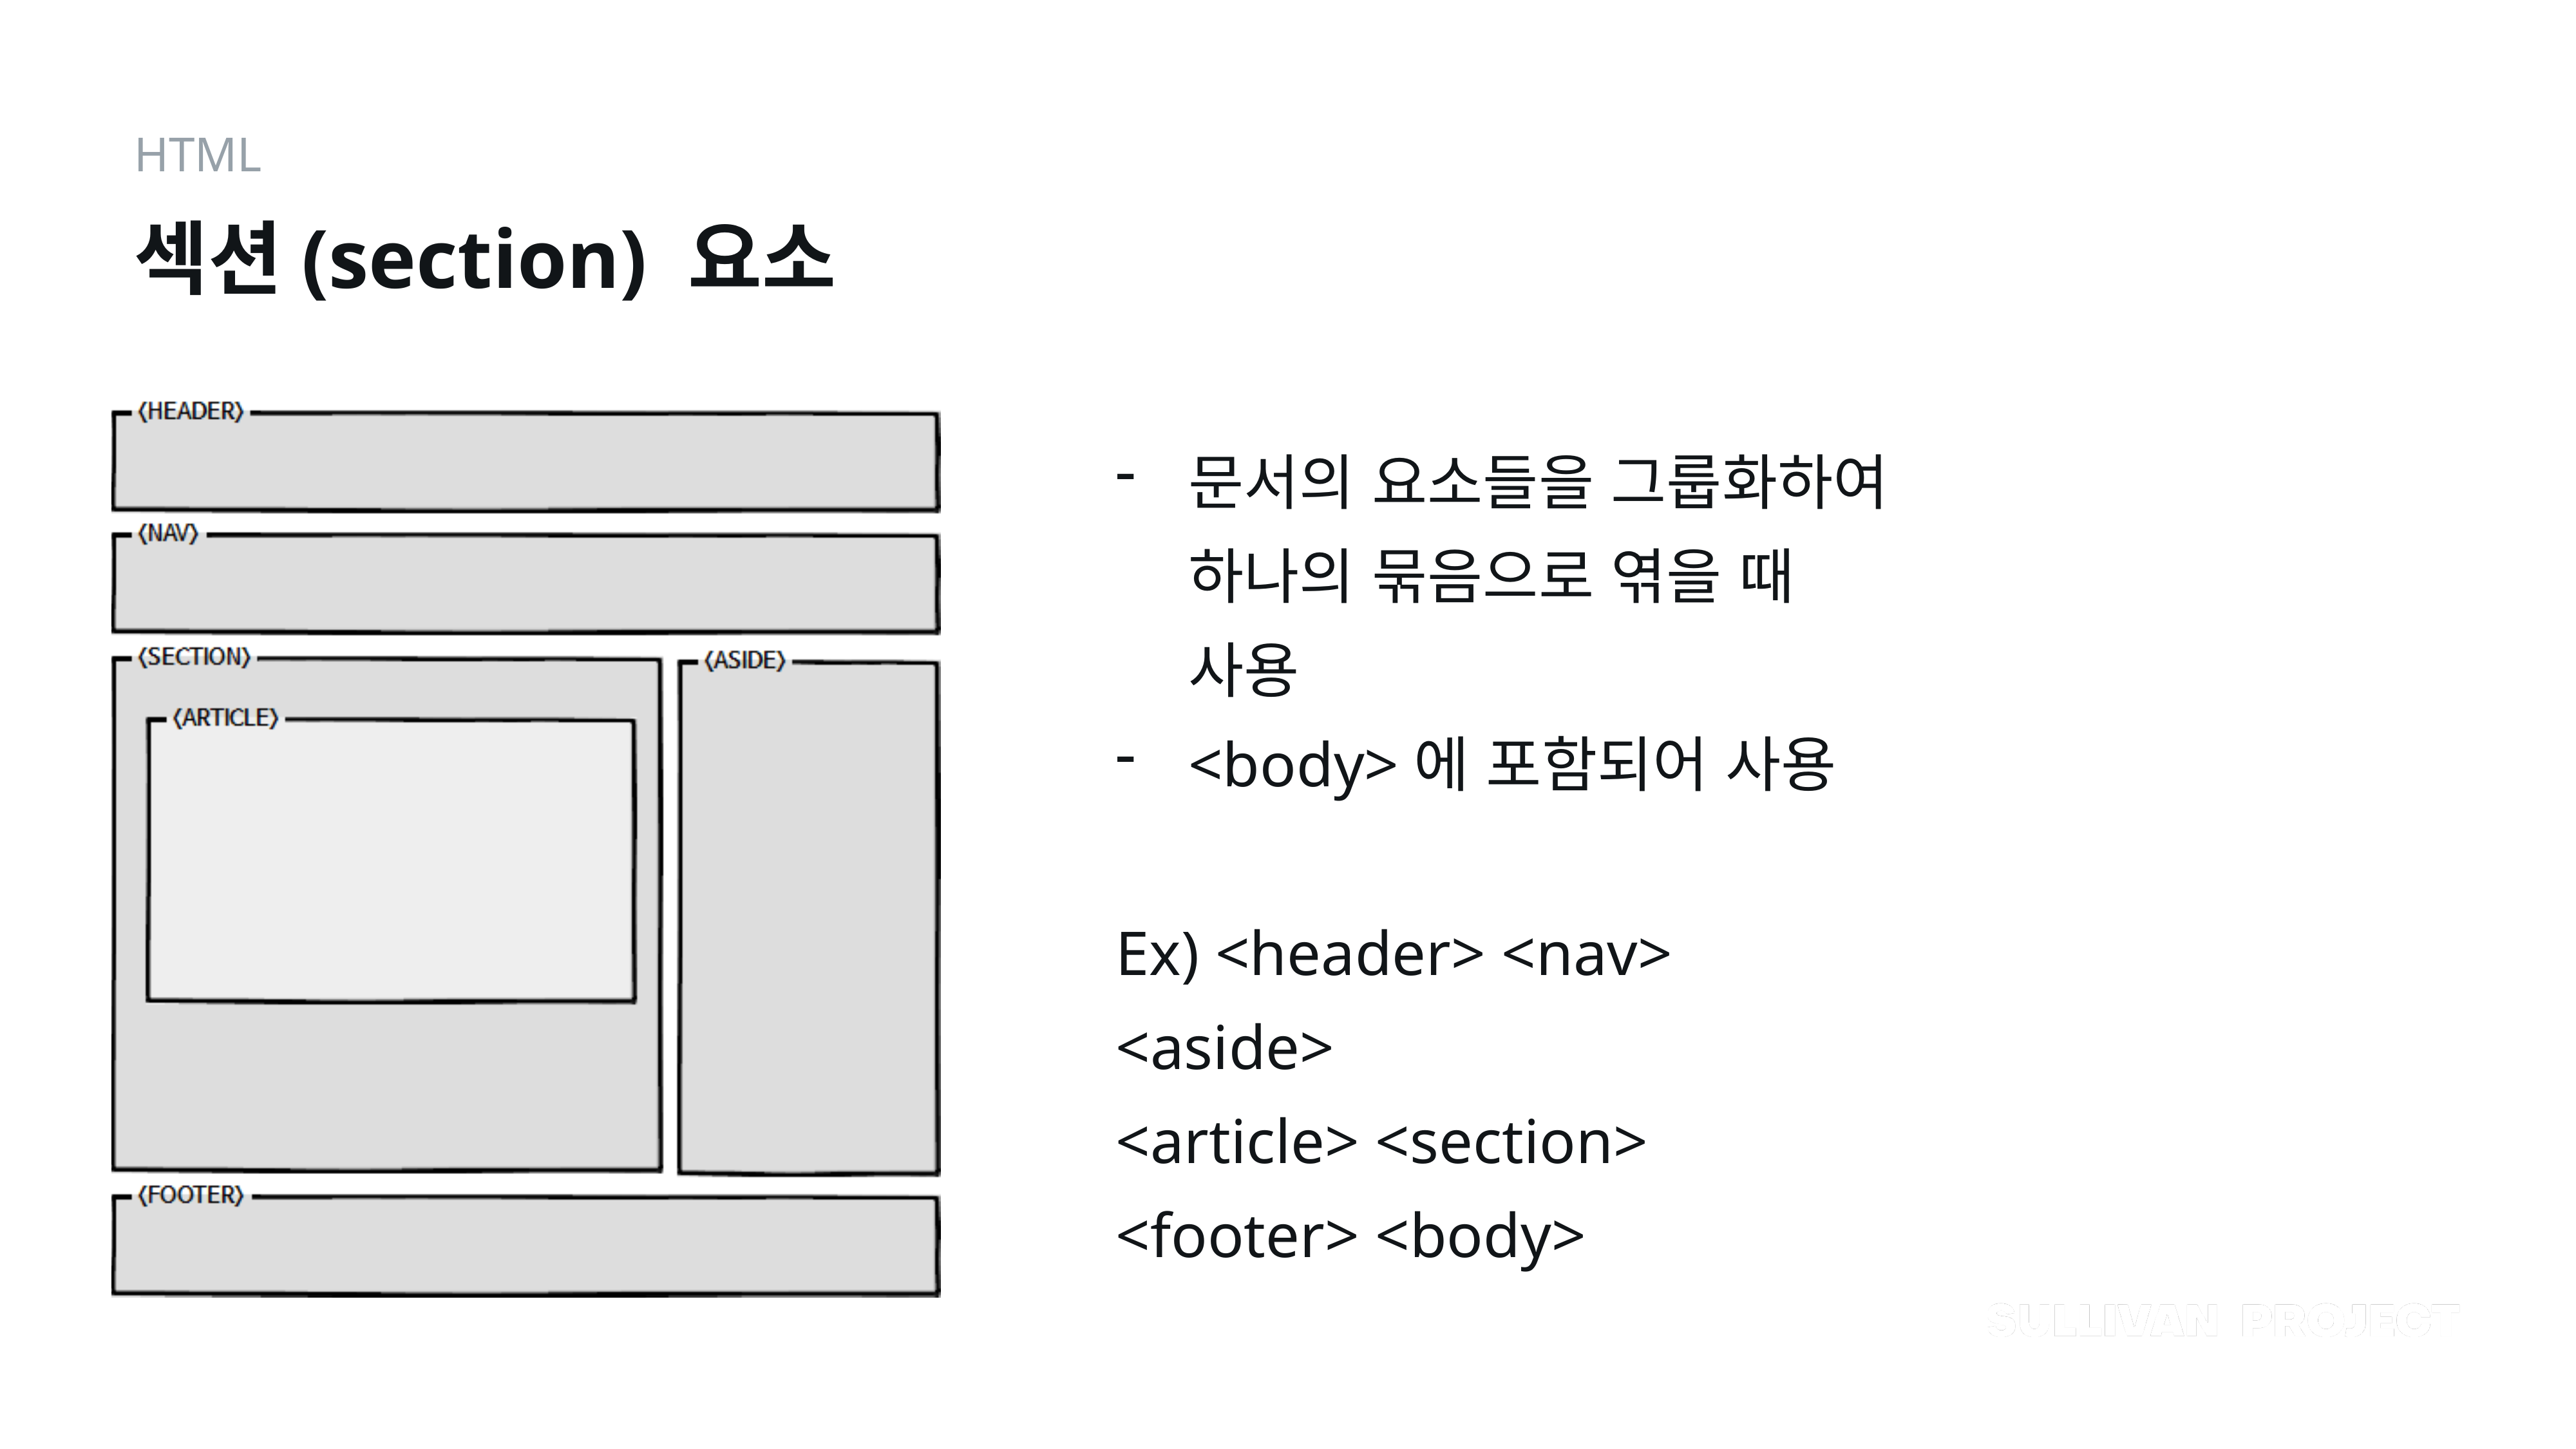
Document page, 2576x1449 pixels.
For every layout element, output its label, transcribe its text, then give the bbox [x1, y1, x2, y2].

text_box 섹션(section) 요소 [129, 202, 1242, 310]
picture [1987, 1297, 2465, 1338]
text_box HTML [128, 119, 694, 187]
picture [111, 401, 941, 1298]
text_box 문서의 요소들을 그룹화하여 하나의 묶음으로 엮을 때 사용 <body>에 포함되어 사용 Ex) <header> <nav> <aside> <article> <section> <footer> <body> [1110, 417, 1904, 1275]
